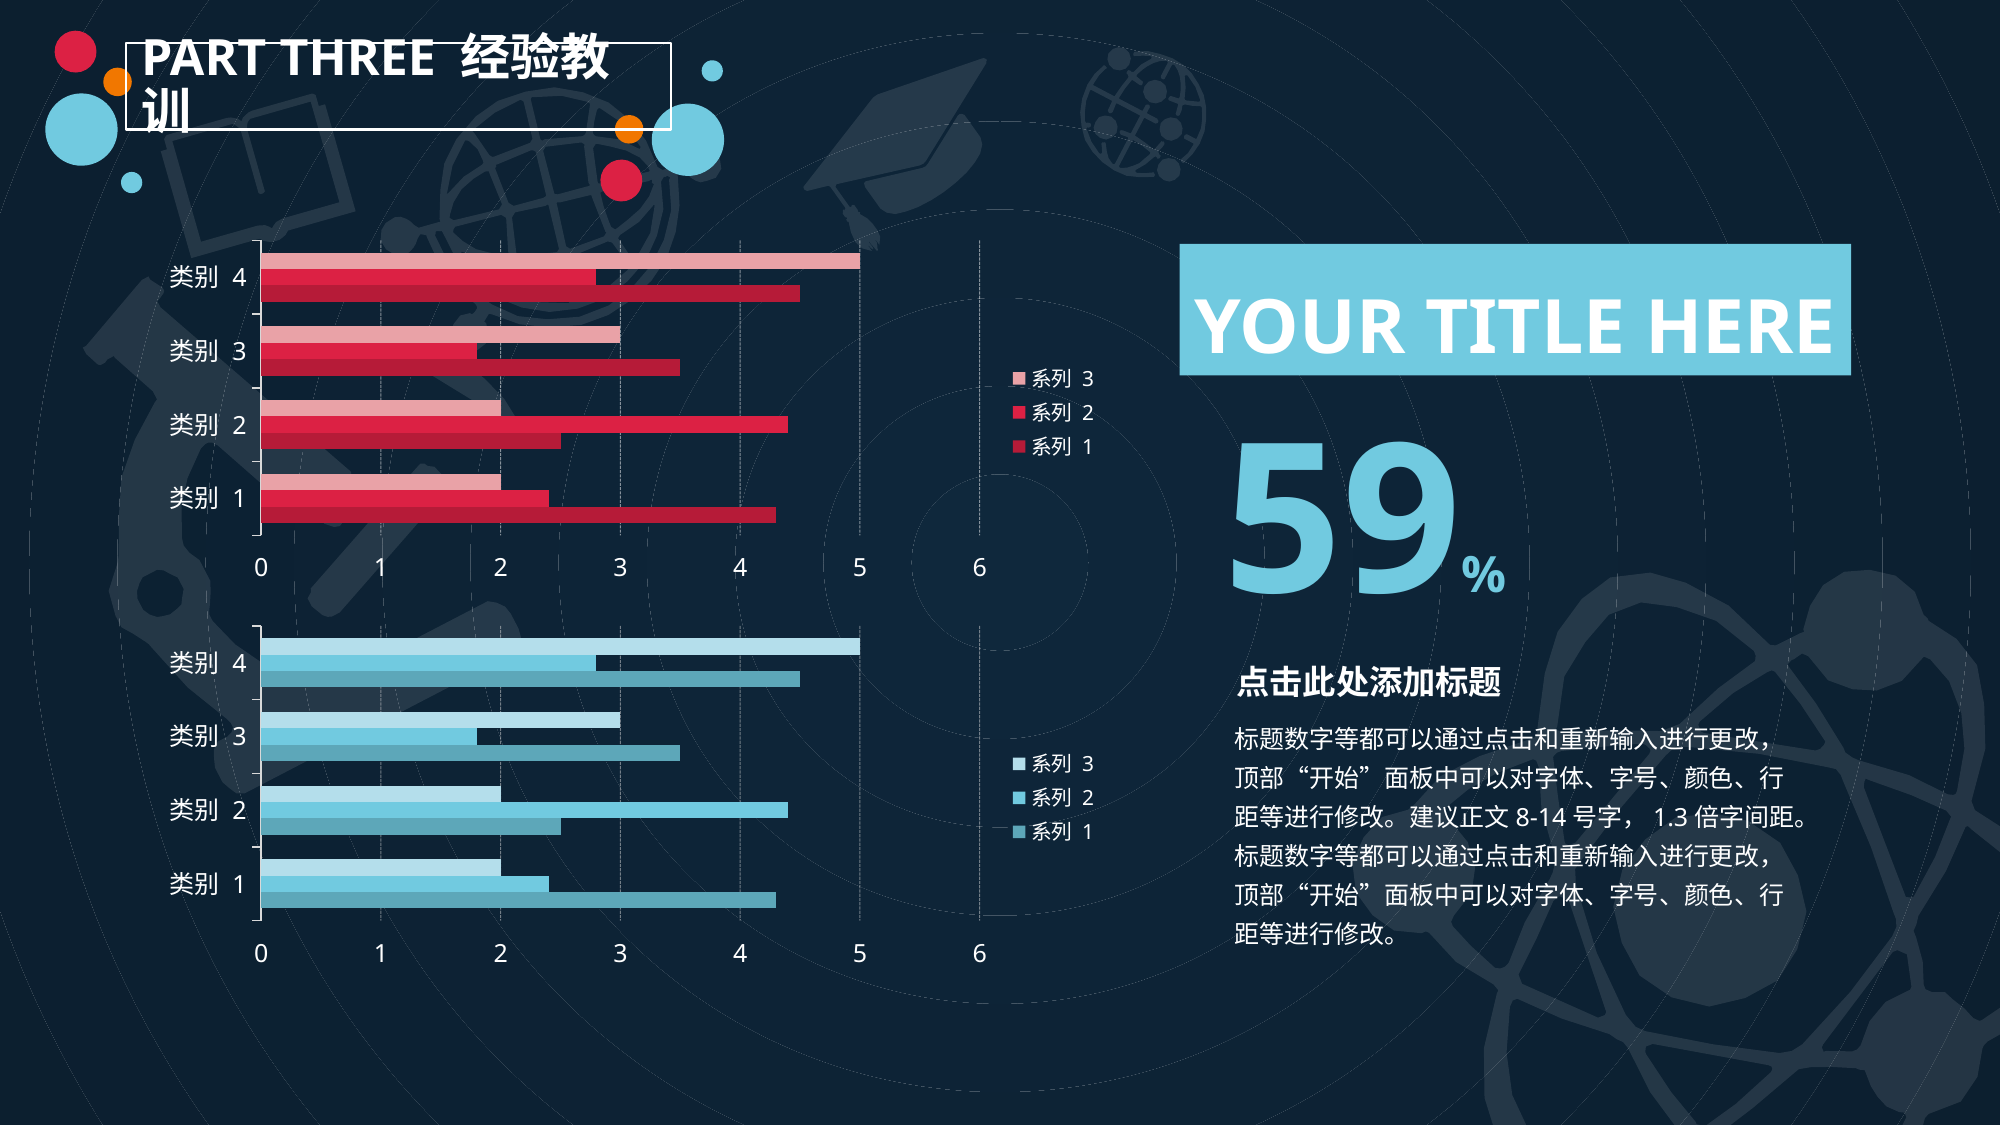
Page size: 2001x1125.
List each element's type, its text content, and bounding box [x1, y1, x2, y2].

text_box 点击此处添加标题 [1221, 642, 1518, 709]
chart [149, 233, 1113, 592]
list PART THREE 经验教训 [125, 42, 672, 131]
text_box YOUR TITLE HERE [1179, 243, 1852, 376]
text_box 59% [1208, 377, 1521, 642]
chart [149, 618, 1113, 978]
text_box 标题数字等都可以通过点击和重新输入进行更改，顶部“开始”面板中可以对字体、字号、颜色、行距等进行修改。建议正文8-14号字，1.3倍字间距。标题数字等都可以通过点击和重新输入进行更改，顶部“开始”面板中可以对字体、字号、颜色、行距等进行修改。 [1219, 707, 1820, 956]
